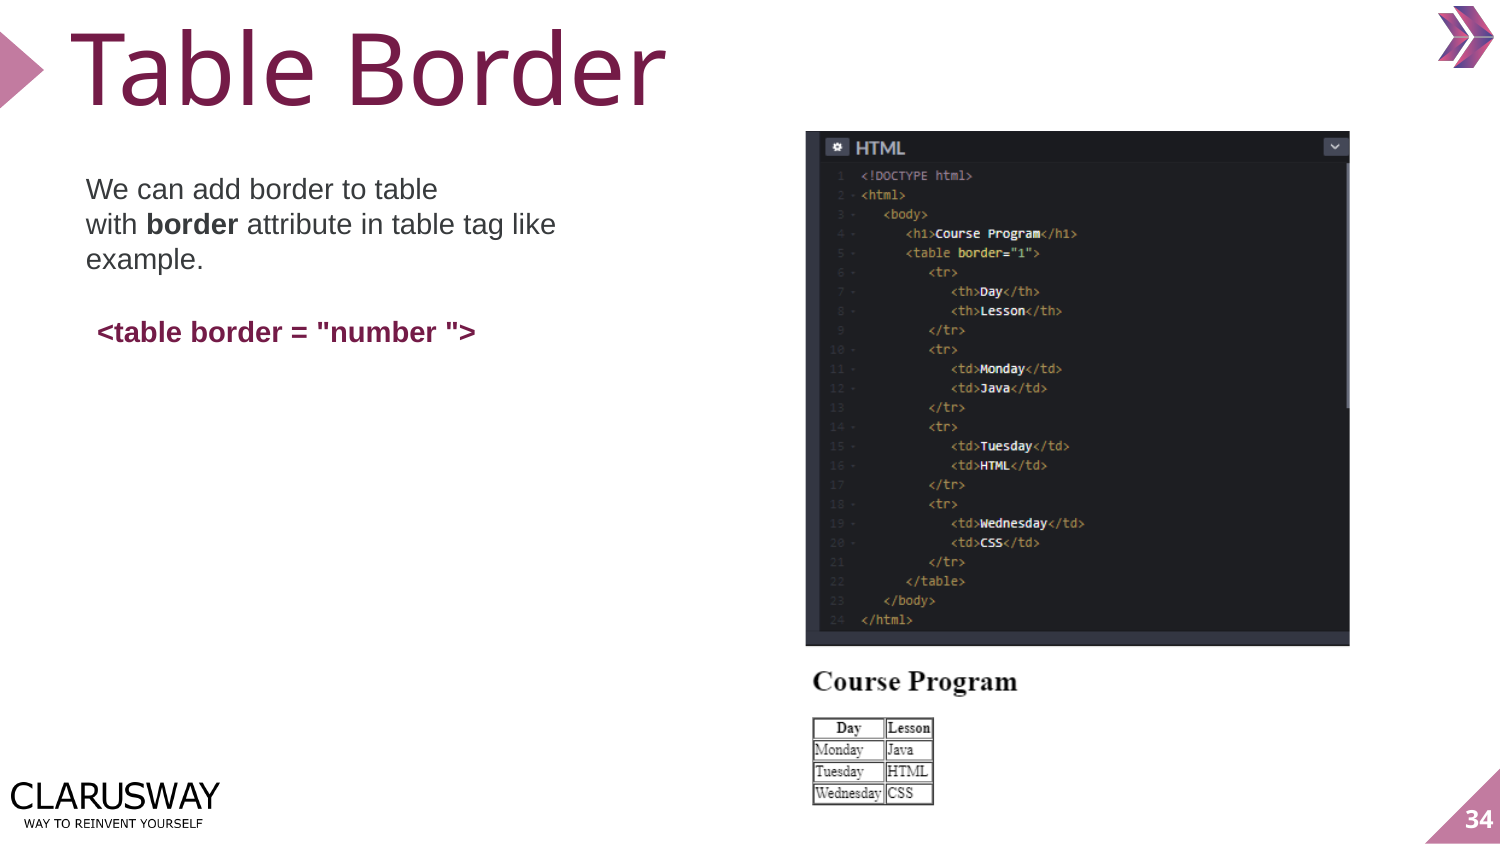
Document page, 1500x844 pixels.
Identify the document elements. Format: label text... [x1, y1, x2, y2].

picture [1438, 6, 1494, 68]
slide_number ‹#› [1418, 760, 1494, 838]
picture [805, 130, 1350, 808]
picture [11, 782, 220, 828]
title Table Border [70, 28, 1207, 132]
text_box <table border = "number "> [82, 305, 510, 356]
text_box We can add border to table with border attribute in table tag like example. [70, 162, 694, 249]
